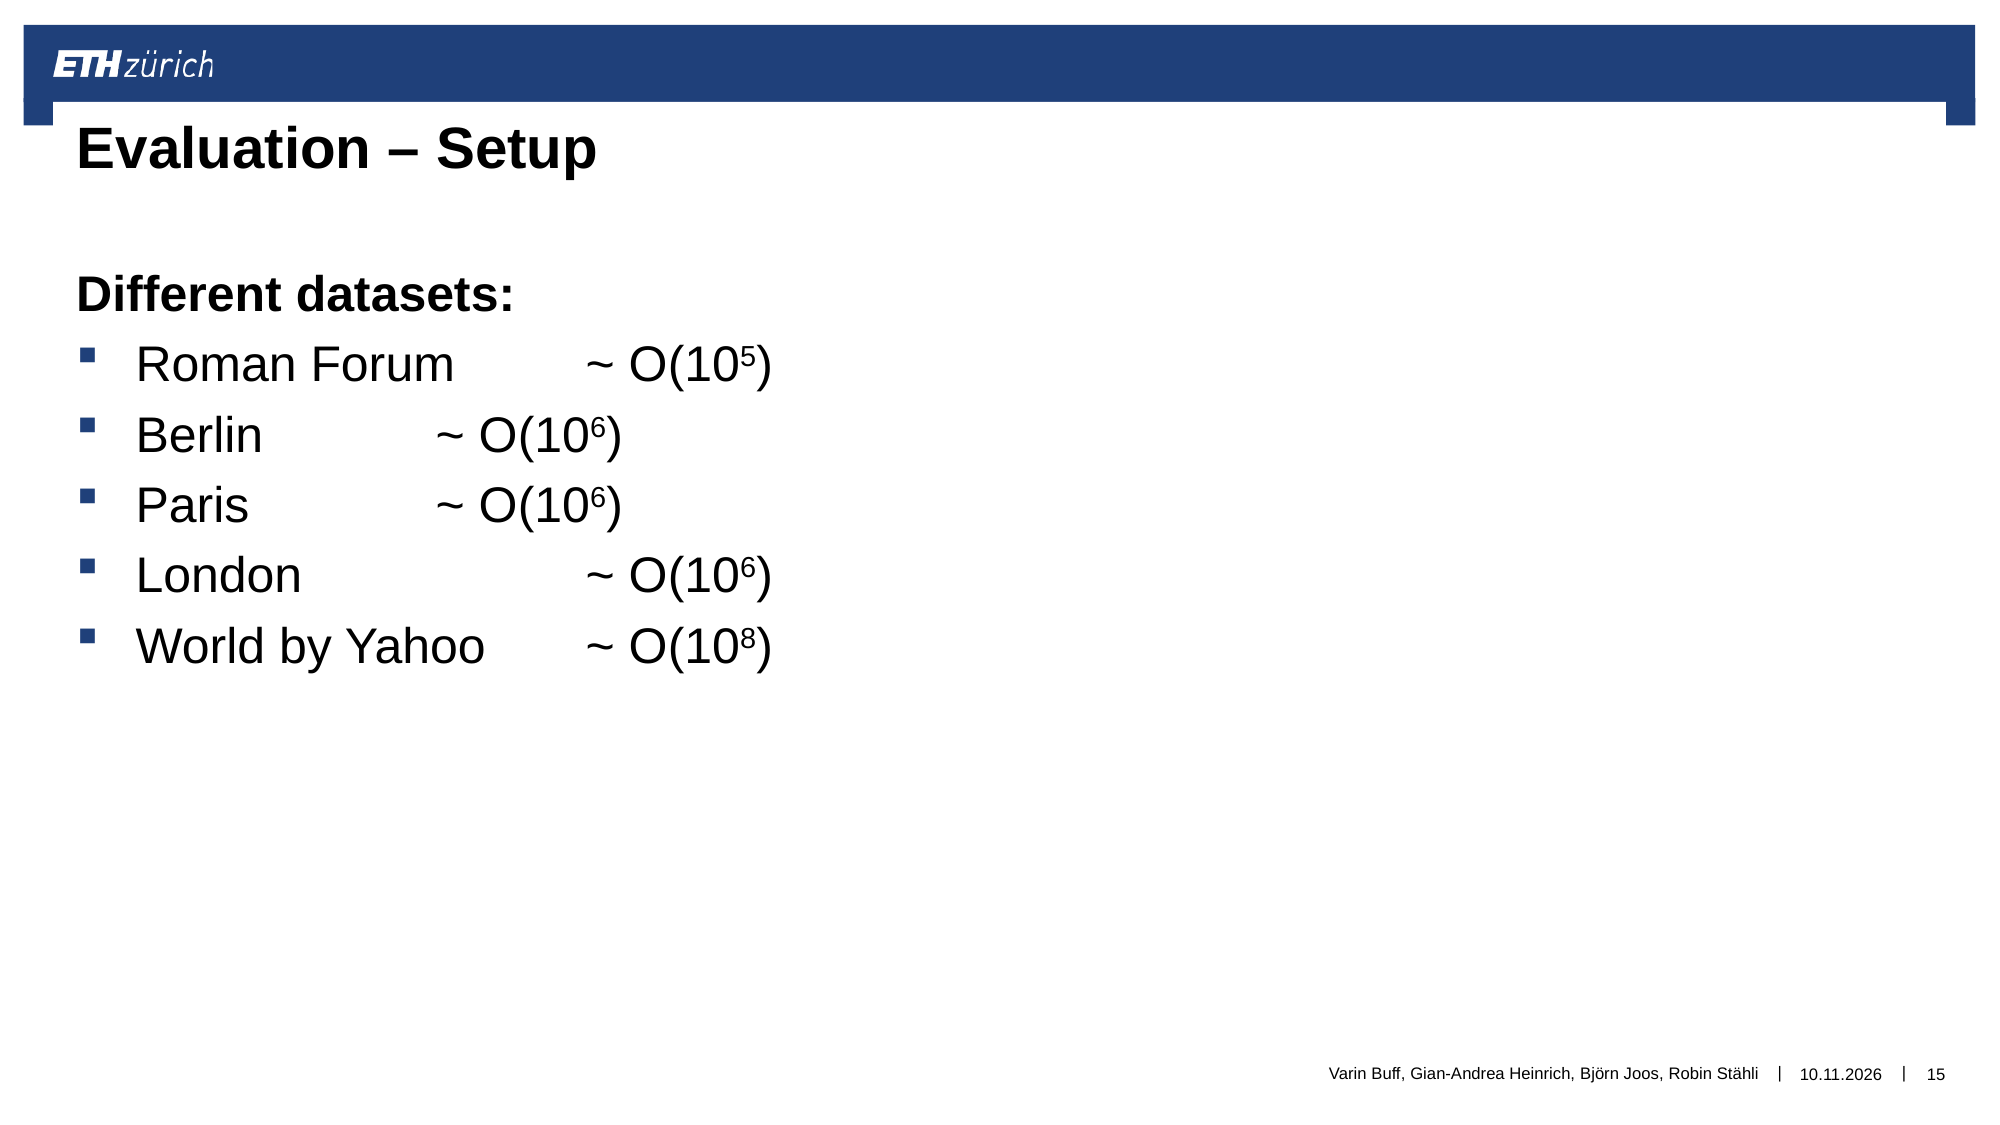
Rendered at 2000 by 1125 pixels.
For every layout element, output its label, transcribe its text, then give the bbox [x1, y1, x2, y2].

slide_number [1790, 1034, 1892, 1112]
title Evaluation – Setup [53, 101, 1946, 262]
footer Varin Buff, Gian-Andrea Heinrich, Björn Joos, Robin Stähli [999, 1034, 1760, 1111]
list Different datasets: Roman Forum ~ O(105) Berlin ~ O(106) Paris ~ O(106) London ~ O(106) World by Yahoo ~ O(108) [53, 262, 1000, 952]
slide_number 15 [1906, 1034, 1966, 1112]
